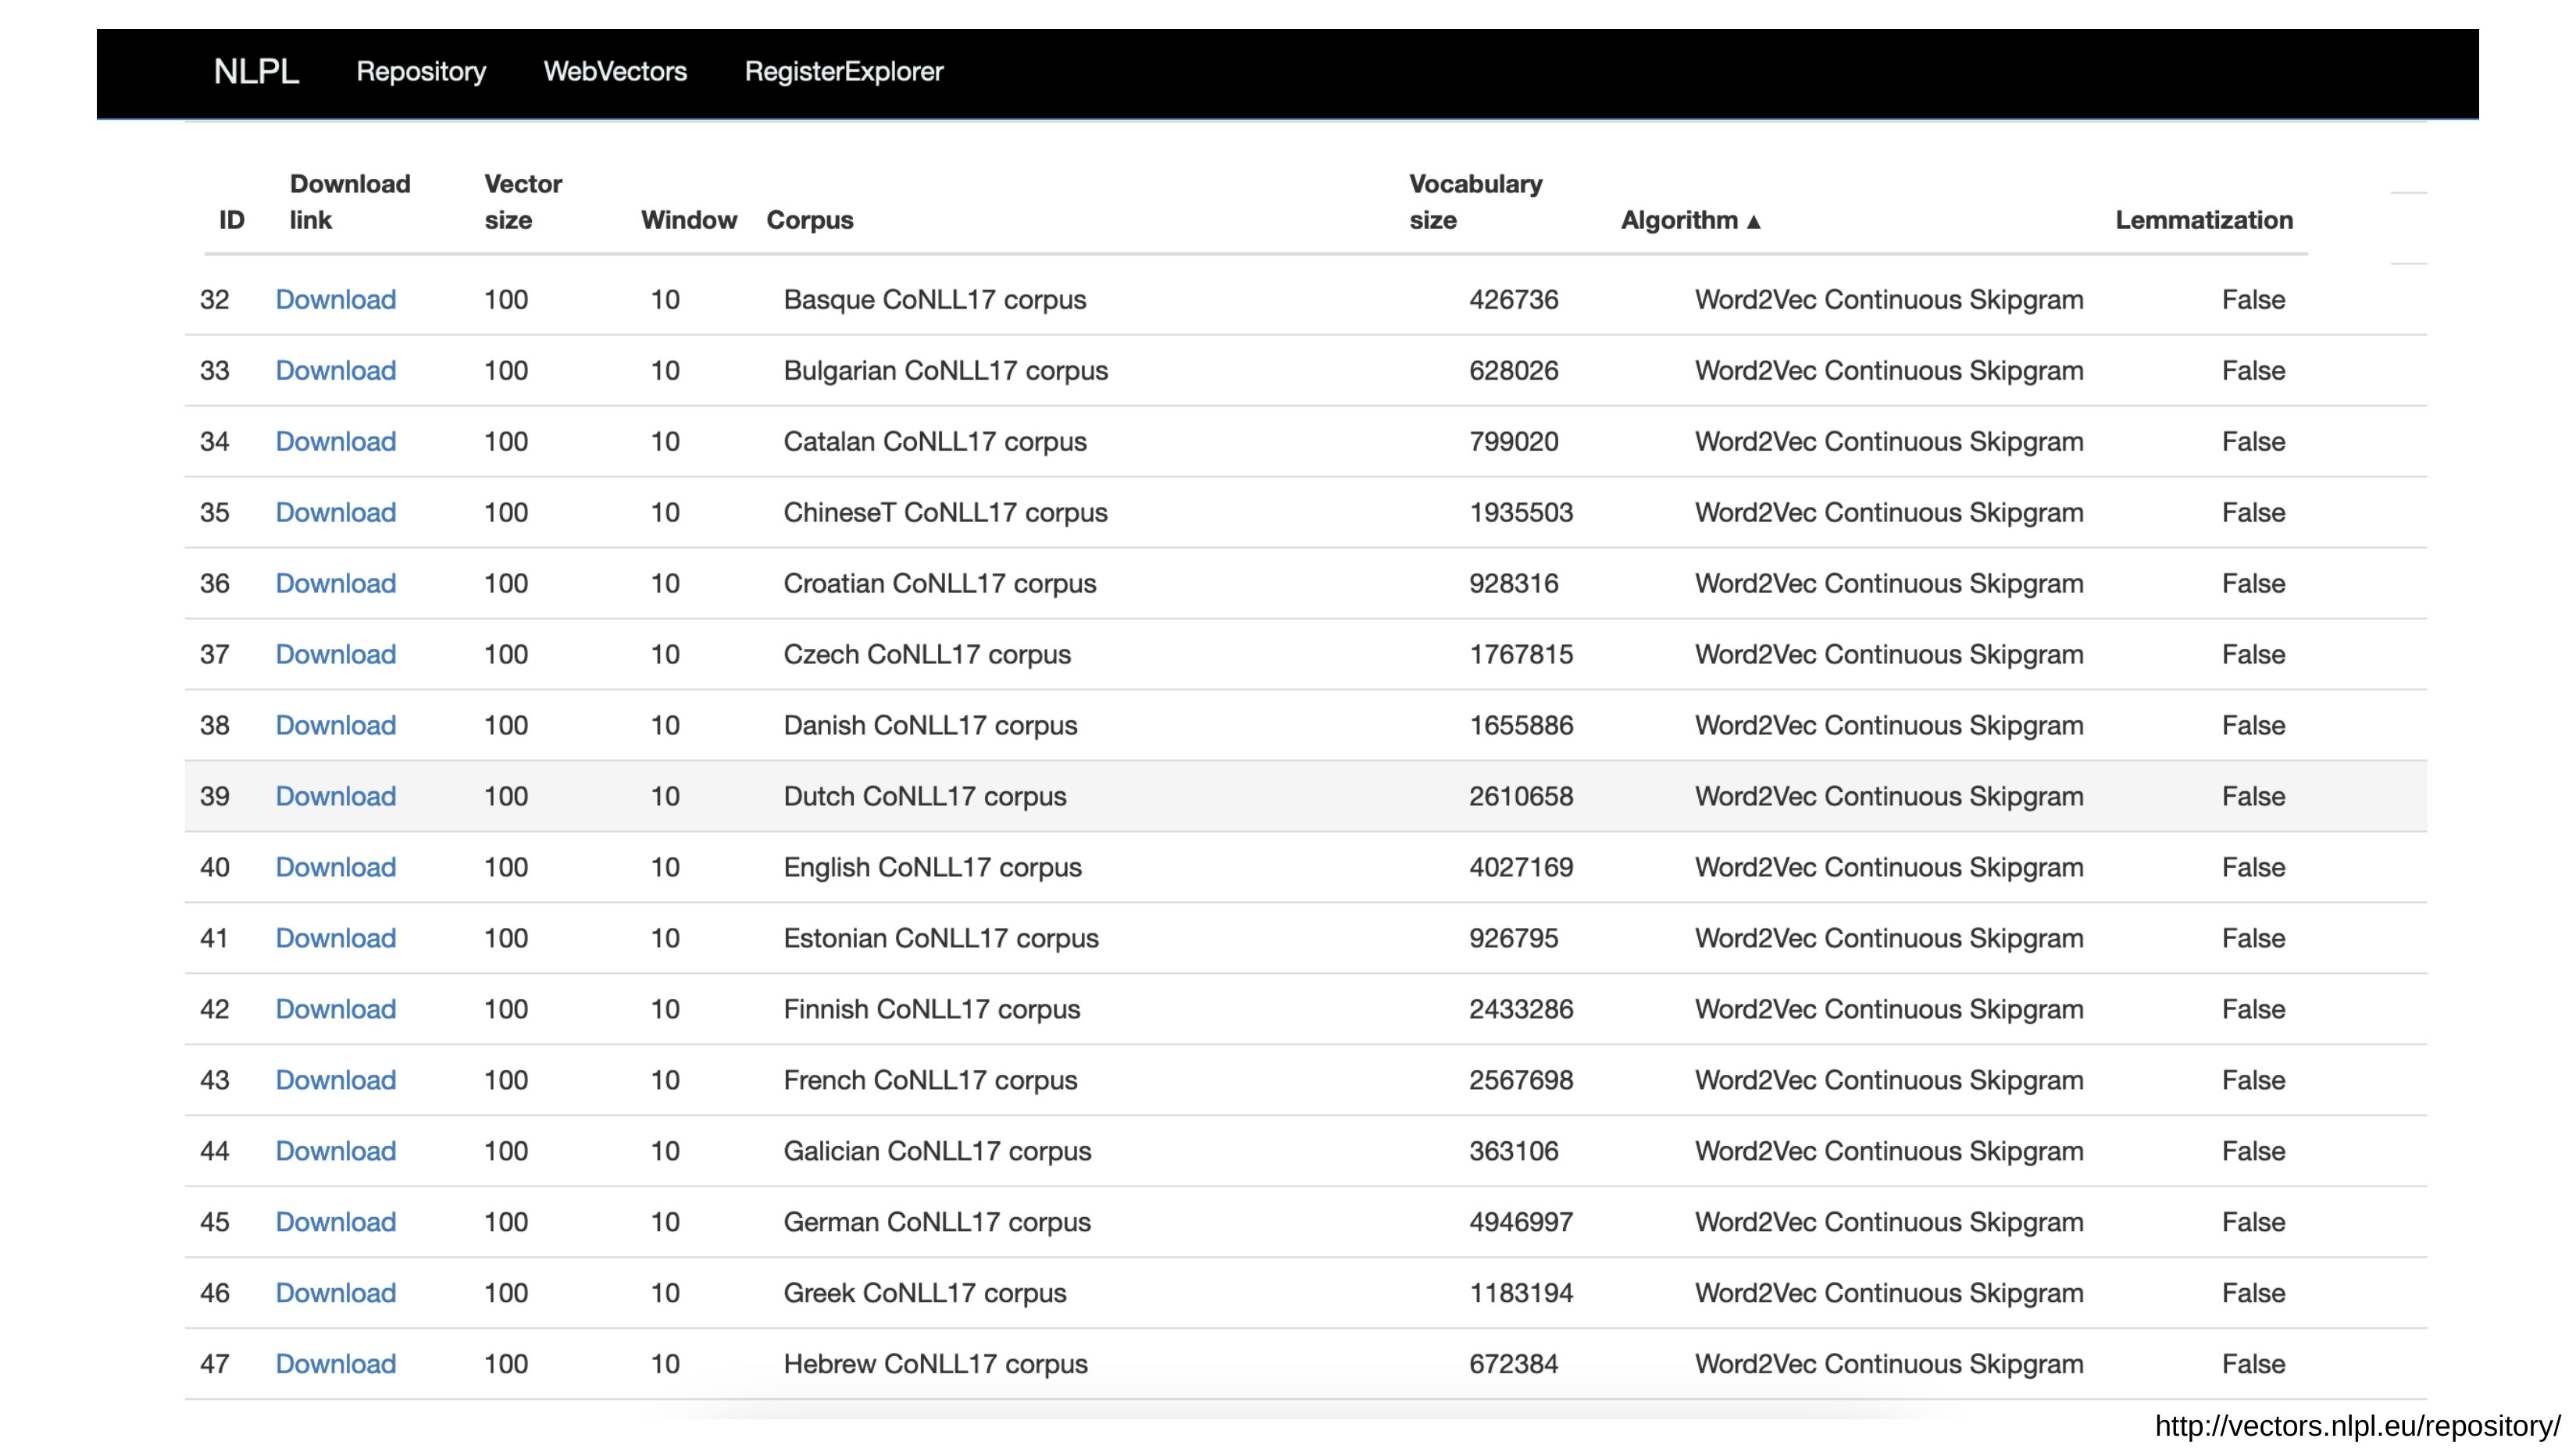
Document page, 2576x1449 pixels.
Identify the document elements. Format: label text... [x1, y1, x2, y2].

picture [96, 29, 2479, 1419]
text_box http://vectors.nlpl.eu/repository/ [2149, 1401, 2568, 1448]
